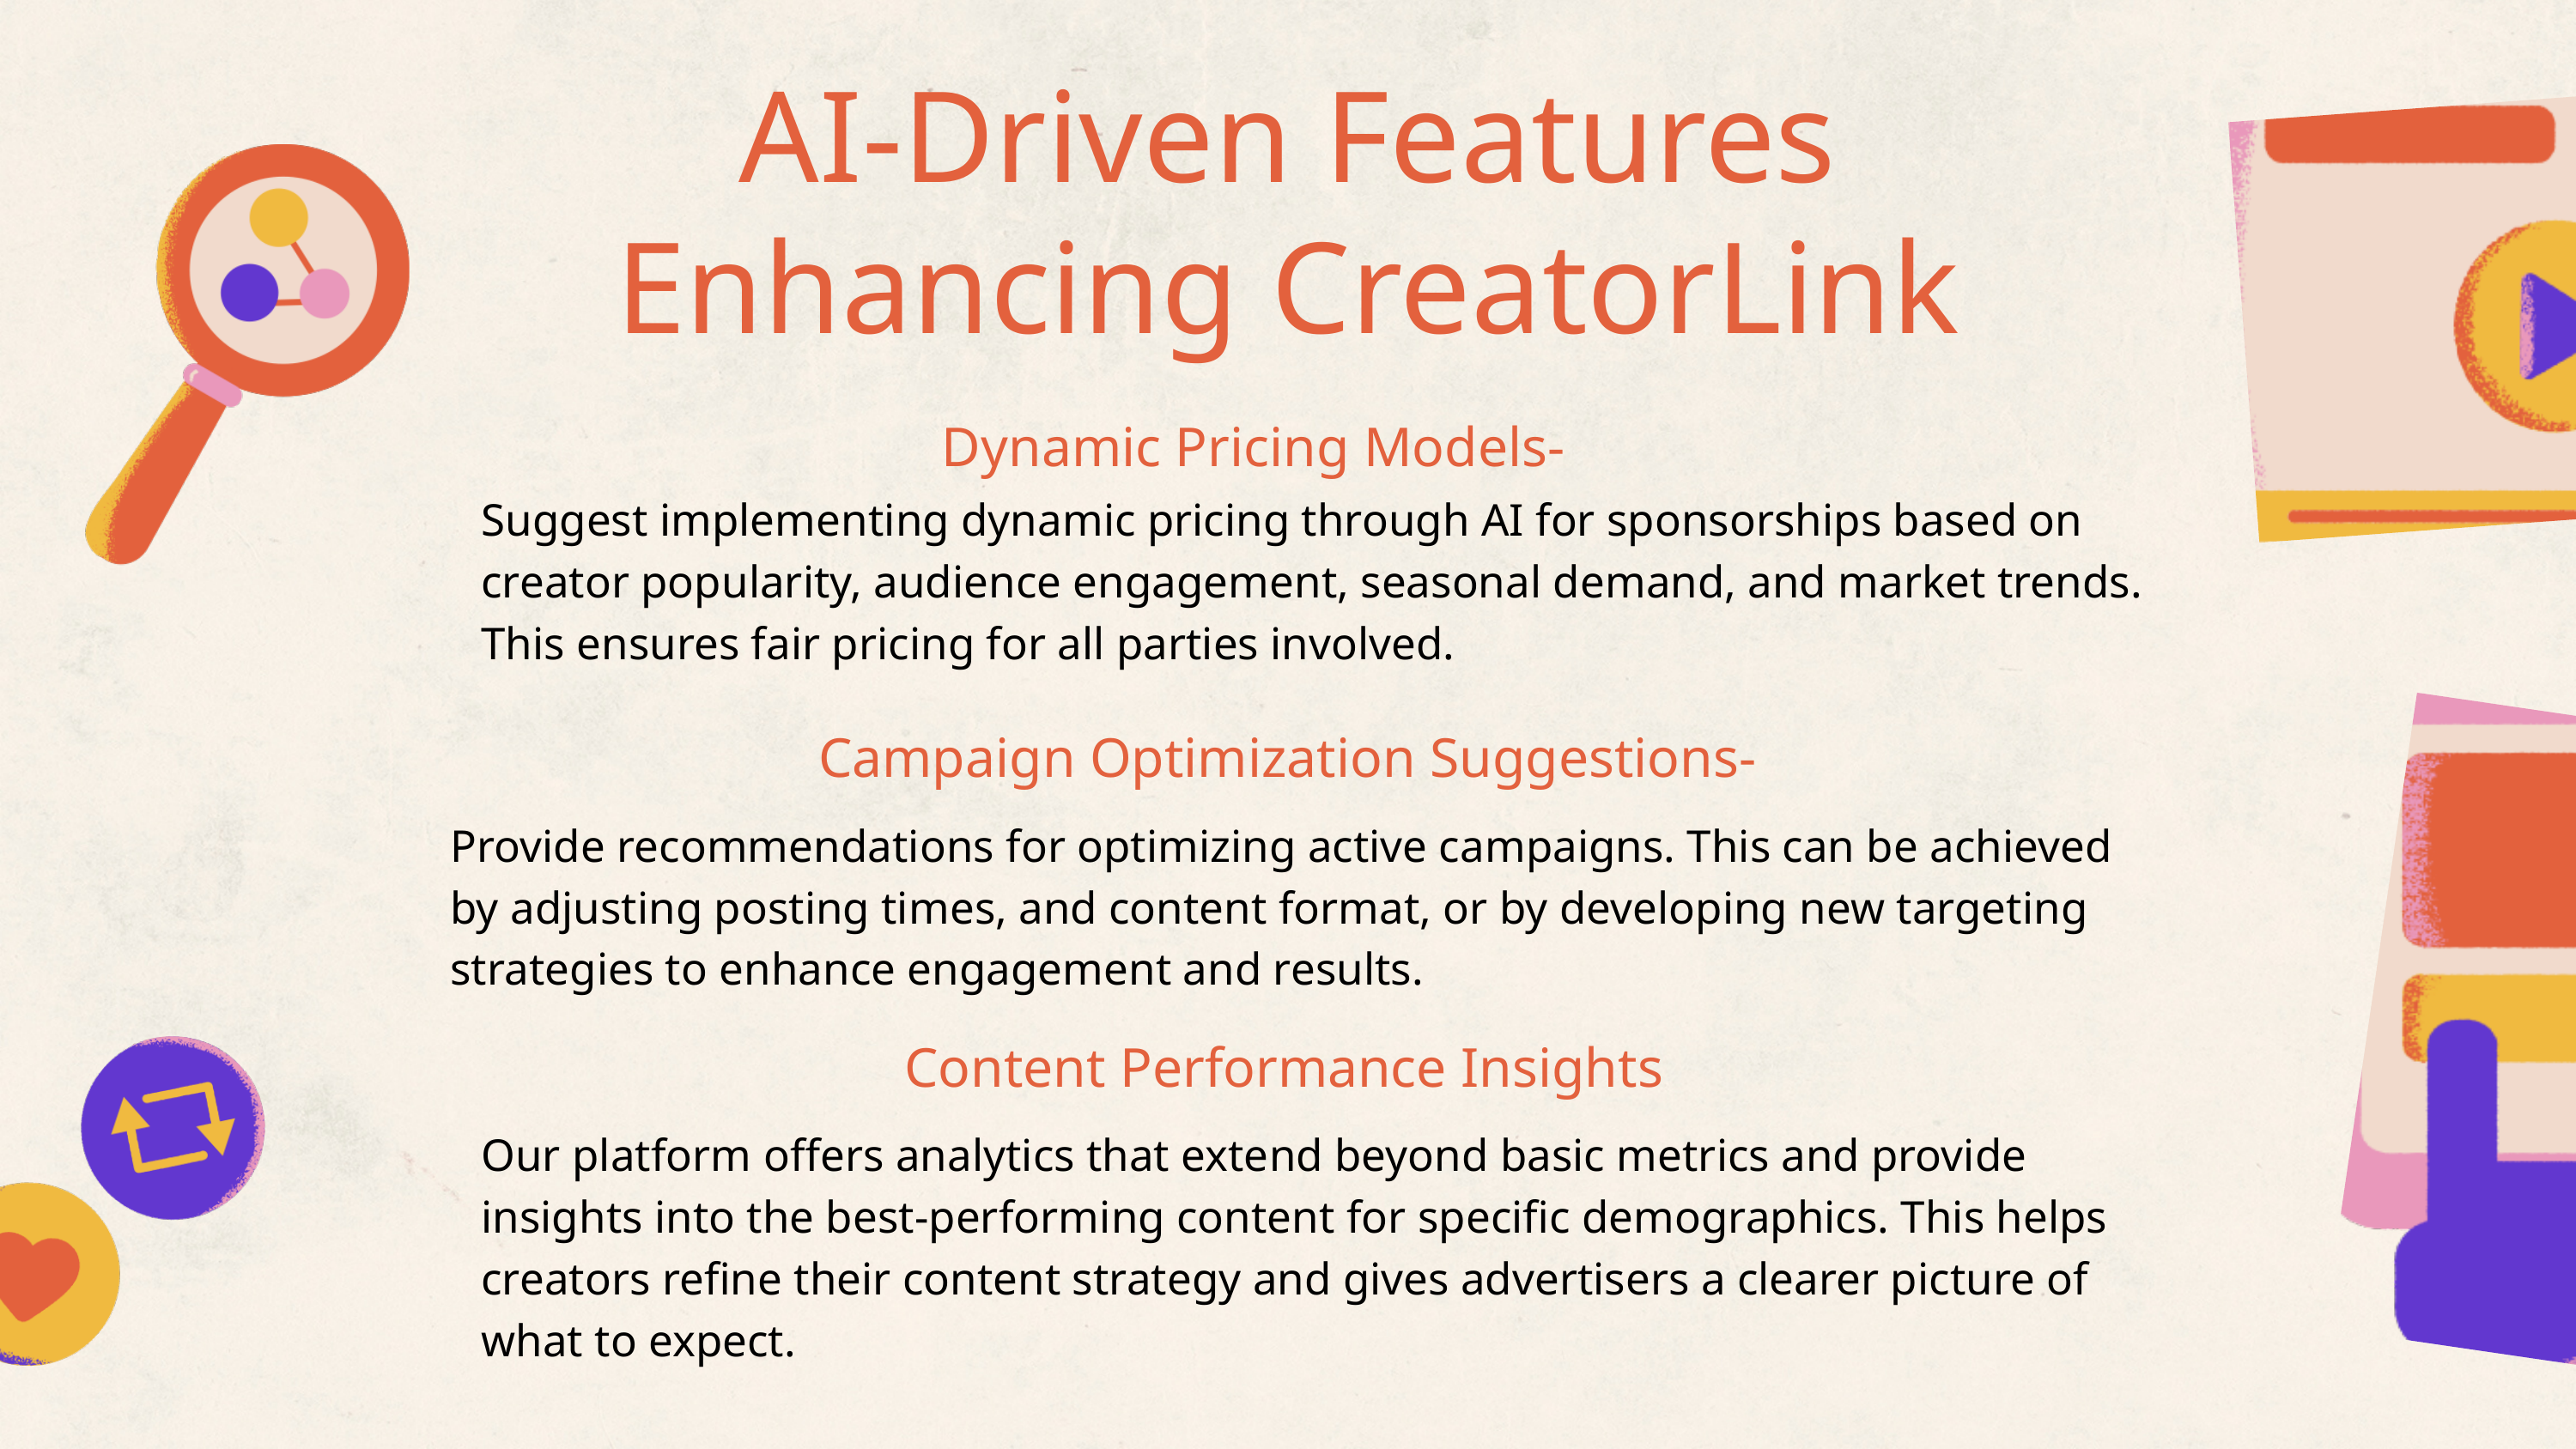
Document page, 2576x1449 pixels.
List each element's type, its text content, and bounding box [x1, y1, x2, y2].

text_box Suggest implementing dynamic pricing through AI for sponsorships based on creator popularity, audience engagement, seasonal demand, and market trends. This ensures fair pricing for all parties involved. [481, 483, 2156, 669]
text_box Campaign Optimization Suggestions- [484, 723, 2092, 788]
text_box [82, 144, 410, 569]
text_box Our platform offers analytics that extend beyond basic metrics and provide insights into the best-performing content for specific demographics. This helps creators refine their content strategy and gives advertisers a clearer picture of what to expect. [481, 1119, 2156, 1366]
text_box Dynamic Pricing Models- [450, 412, 2057, 477]
text_box [2324, 692, 2576, 1365]
text_box [0, 0, 2576, 1449]
text_box Provide recommendations for optimizing active campaigns. This can be achieved by adjusting posting times, and content format, or by developing new targeting strategies to enhance engagement and results. [450, 809, 2126, 994]
text_box [2228, 96, 2576, 543]
text_box AI-Driven Features Enhancing CreatorLink [484, 56, 2092, 359]
text_box [0, 1036, 266, 1367]
text_box Content Performance Insights [481, 1034, 2088, 1119]
